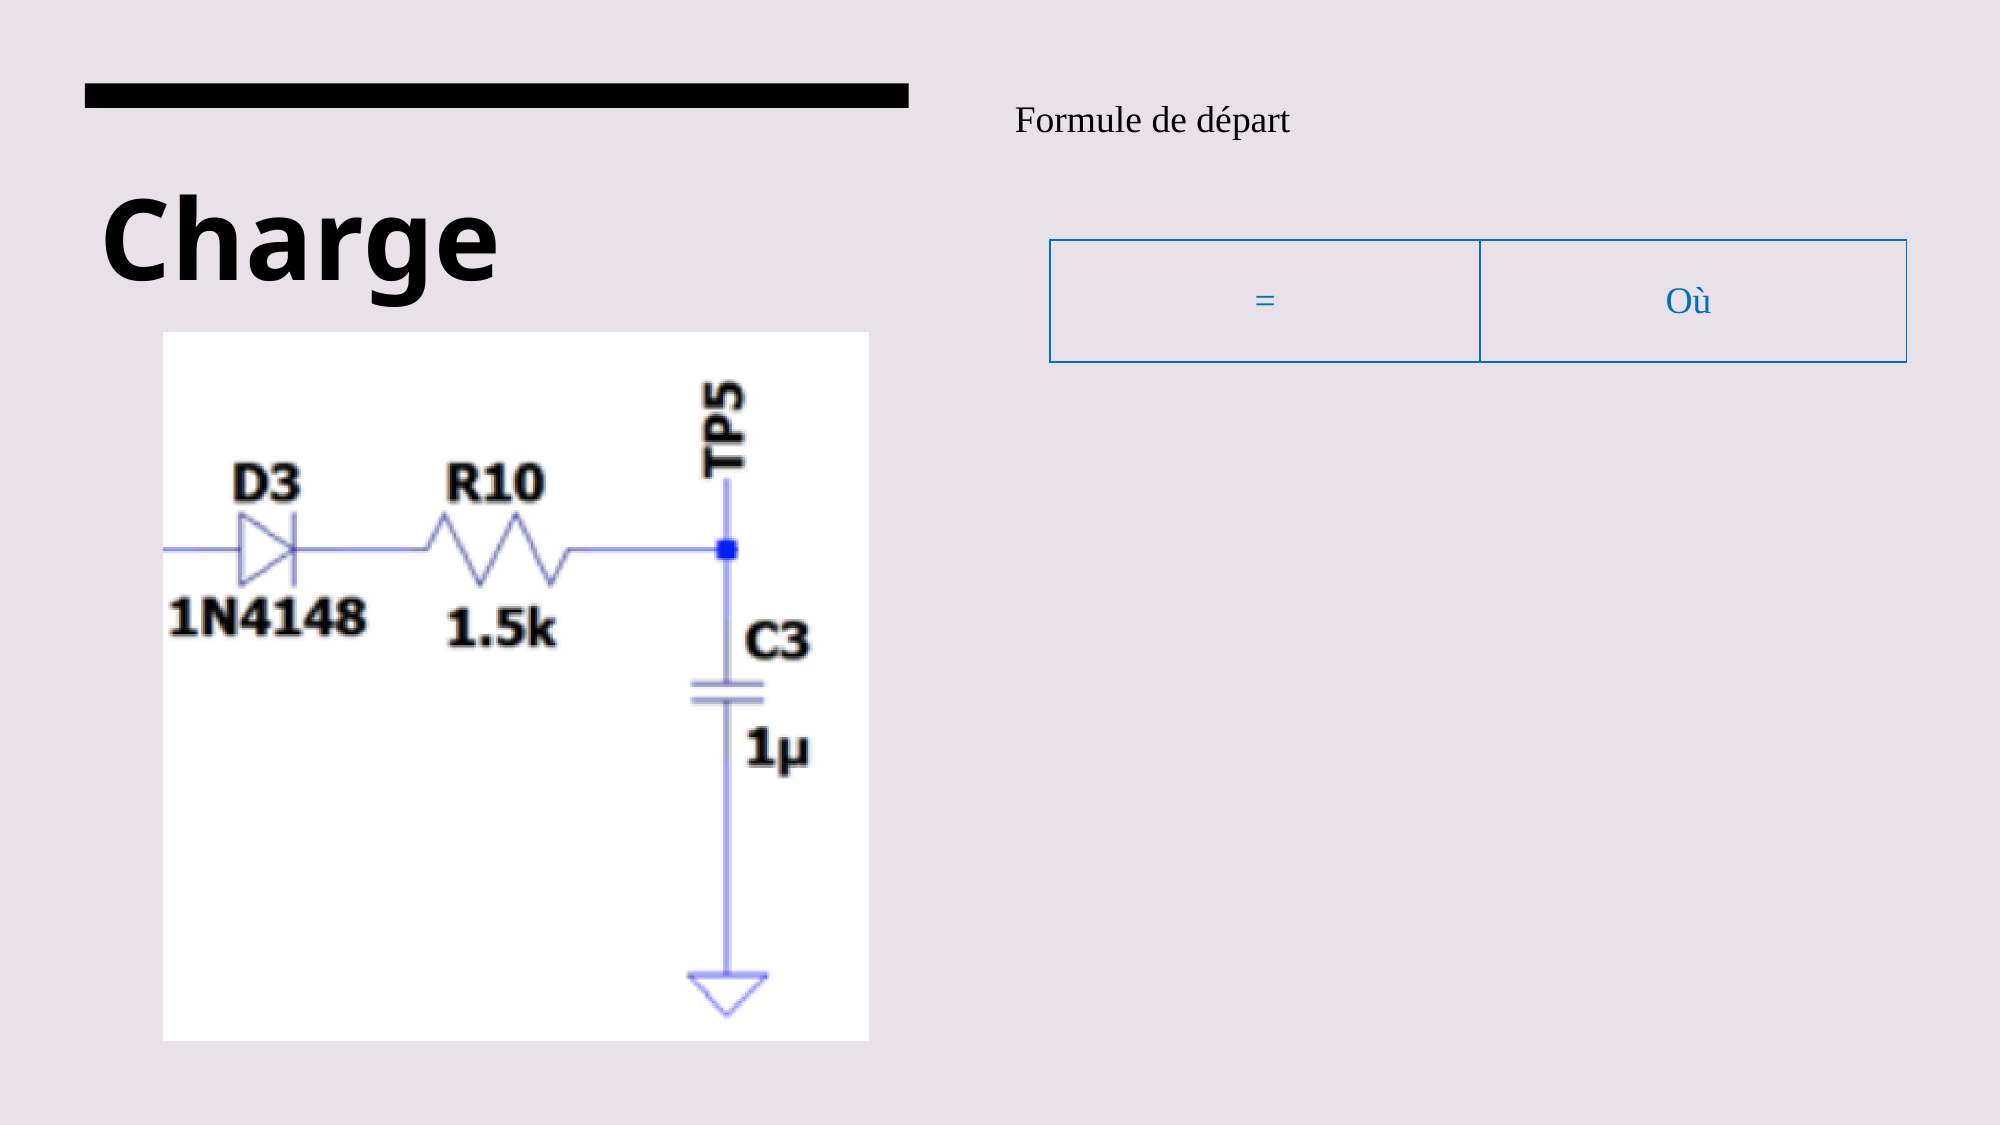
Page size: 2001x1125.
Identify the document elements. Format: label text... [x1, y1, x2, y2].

title Charge [84, 160, 909, 960]
picture [163, 332, 869, 1041]
